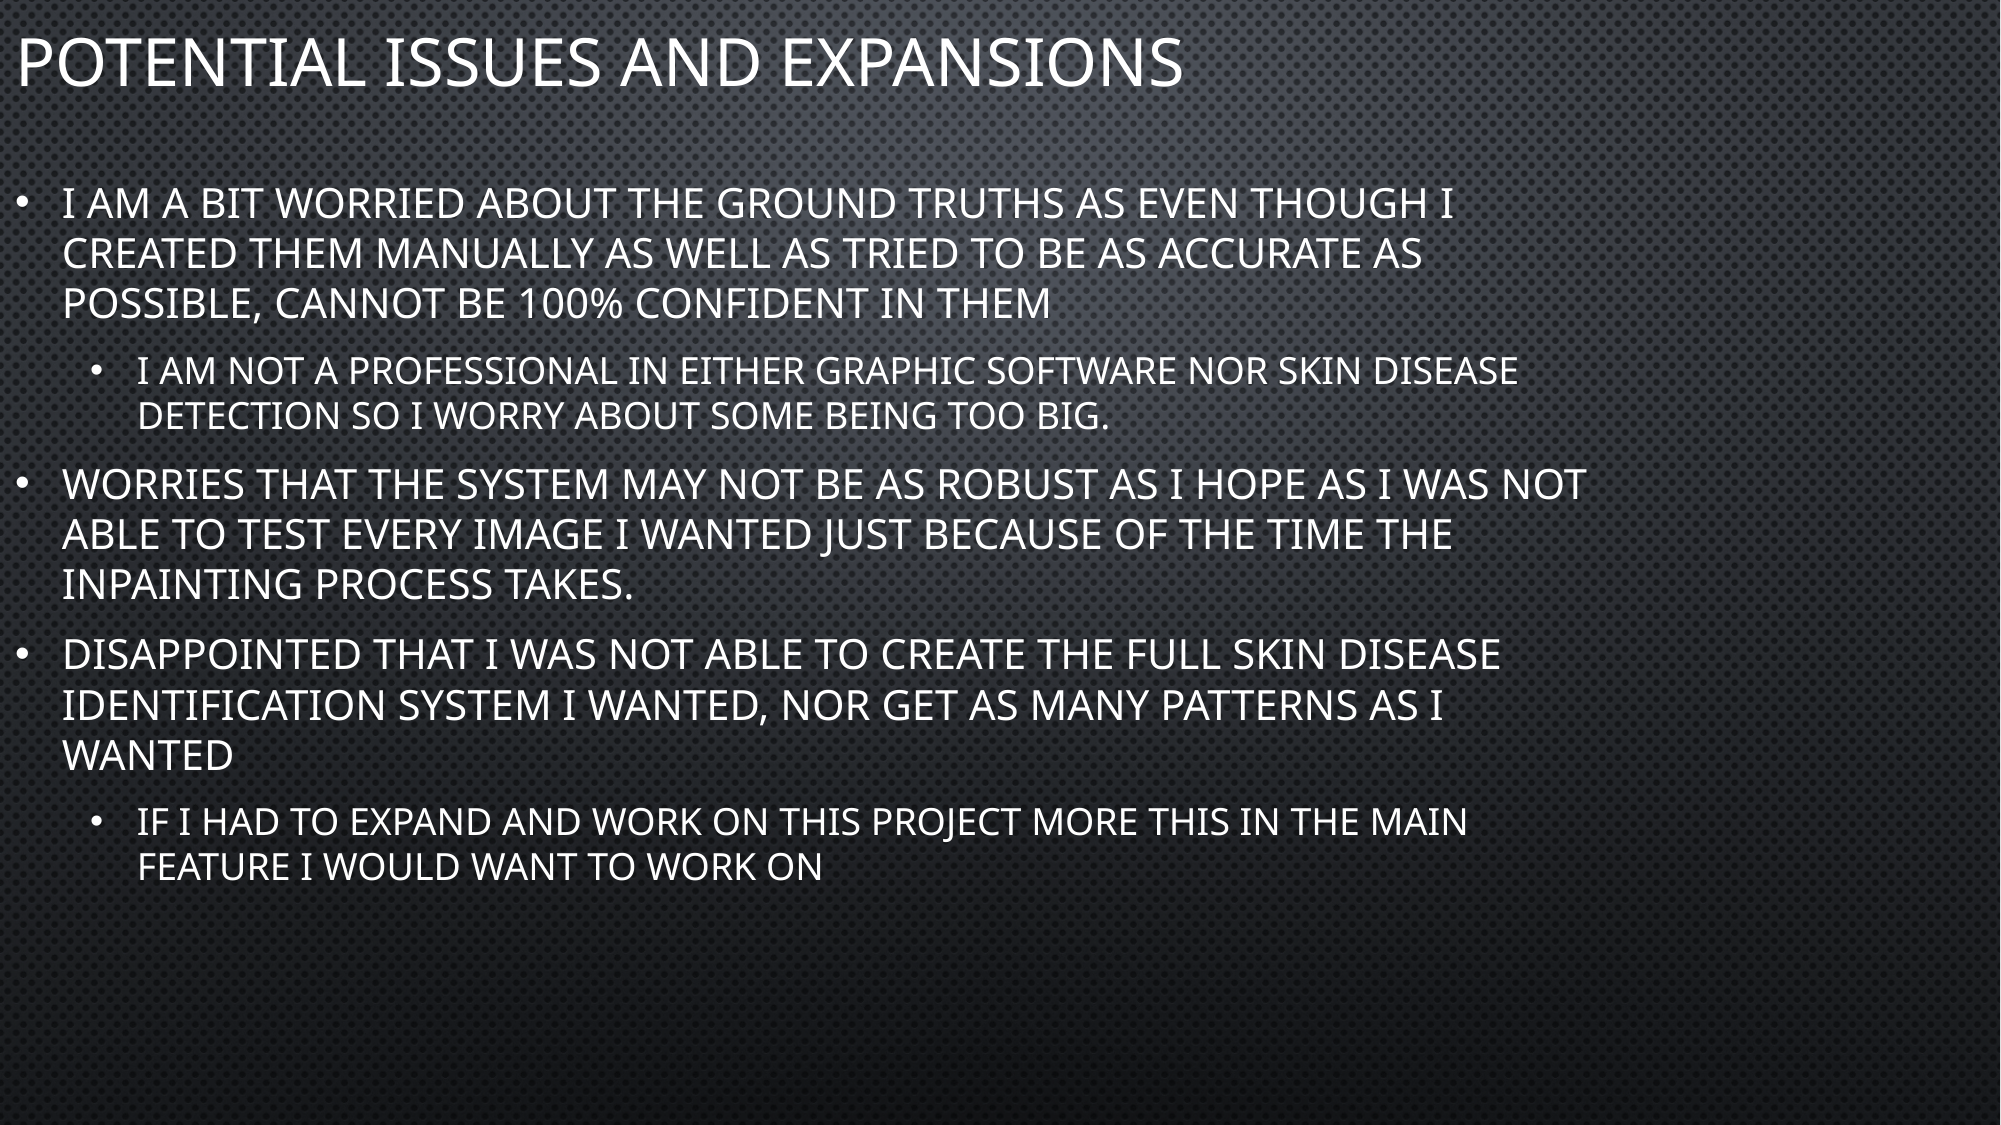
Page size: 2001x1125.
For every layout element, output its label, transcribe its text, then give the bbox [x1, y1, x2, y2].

title Potential issues and expansions [0, 0, 1625, 139]
list I am a bit worried about the ground truths as even though I created them manually as well as tried to be as accurate as possible, cannot be 100% confident in them I am not a professional in either graphic software nor skin disease detection so I worry about some being too big. Worries that the system may not be as robust as I hope as I was not able to test every image I wanted just because of the time the inpainting process takes. Disappointed that I was not able to create the full skin disease Identification system I wanted, nor get as many patterns as I wanted If I had to expand and work on this project more This in the main feature I would want to work on [0, 139, 1625, 997]
